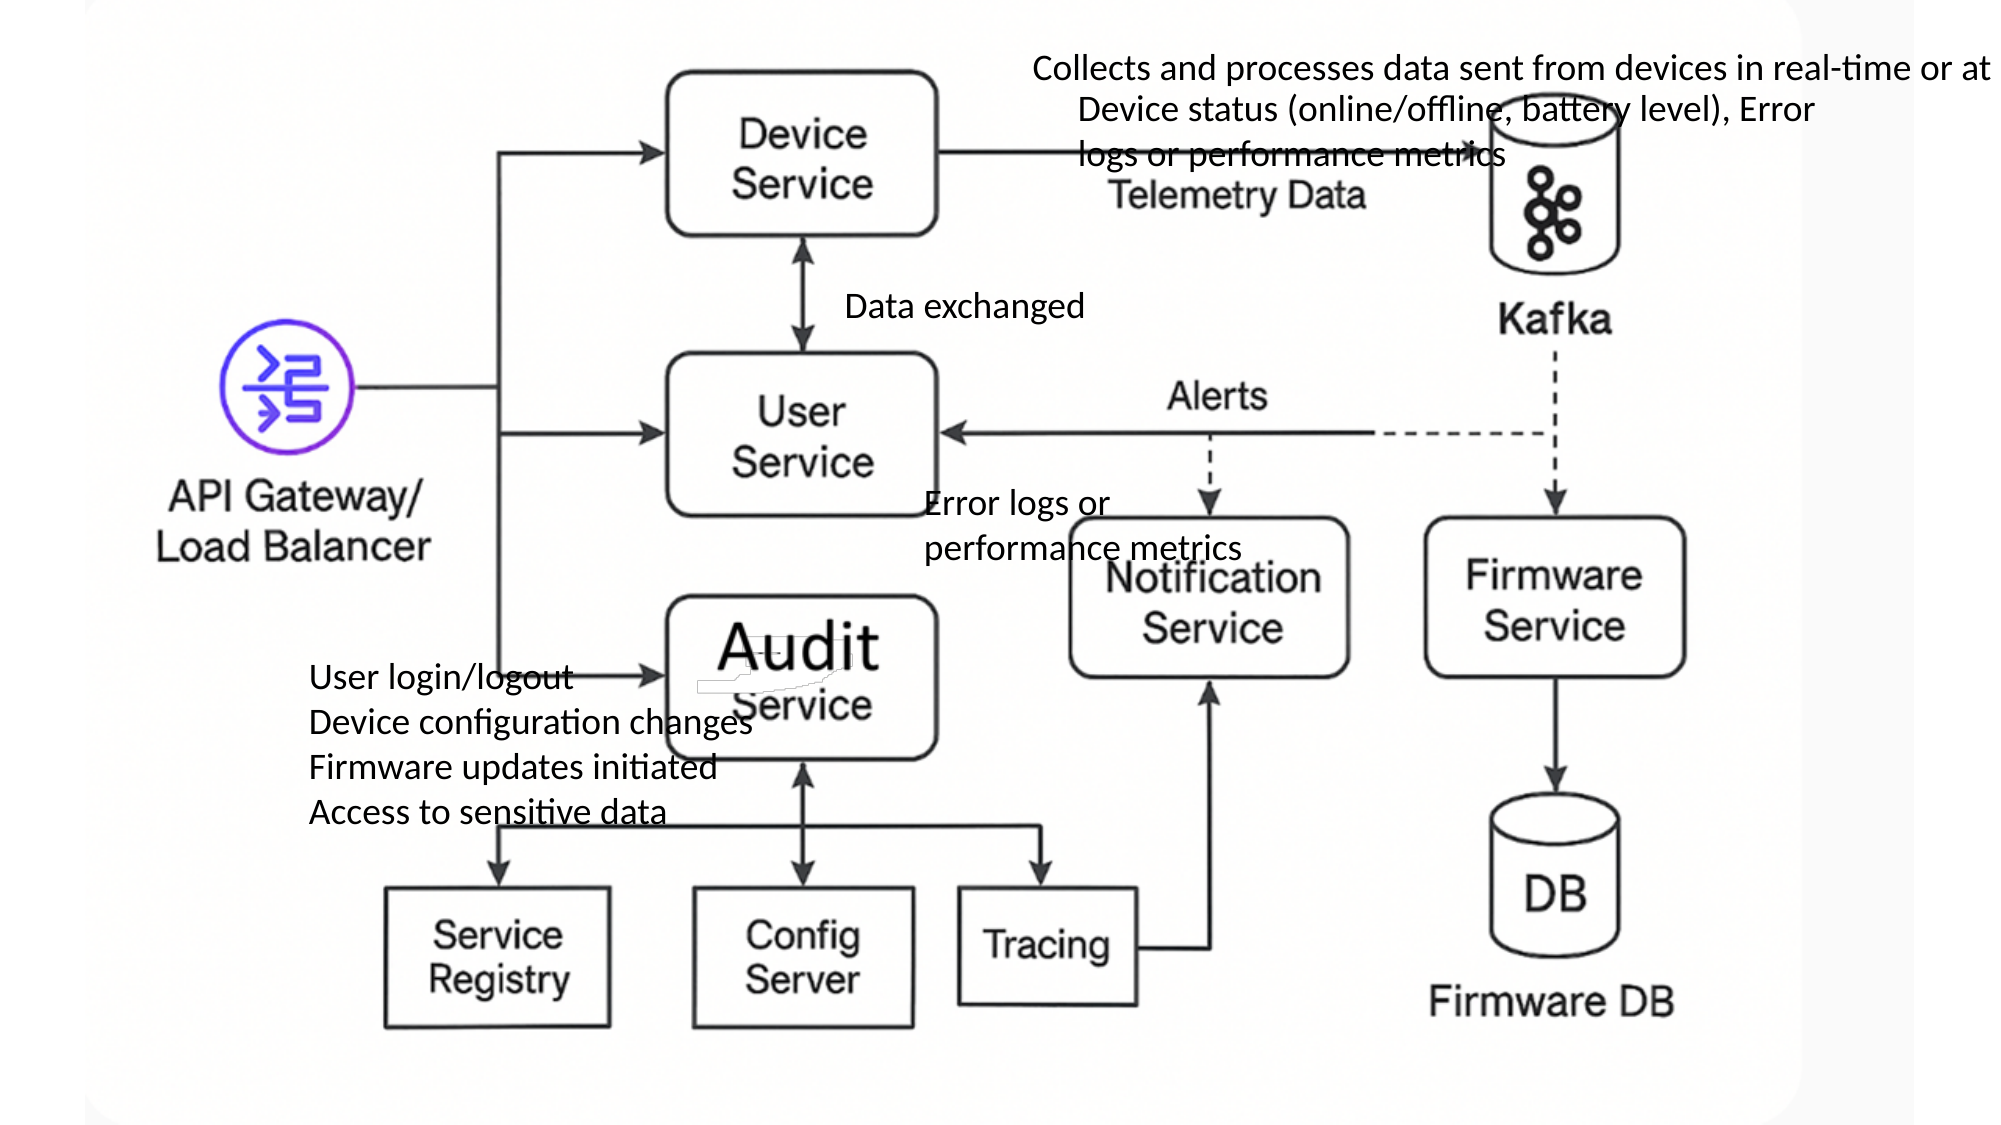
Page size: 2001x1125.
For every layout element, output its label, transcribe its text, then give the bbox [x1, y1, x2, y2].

text_box Collects and processes data sent from devices in real-time or at intervals. [1919, 35, 2000, 96]
picture [85, 0, 1915, 1125]
